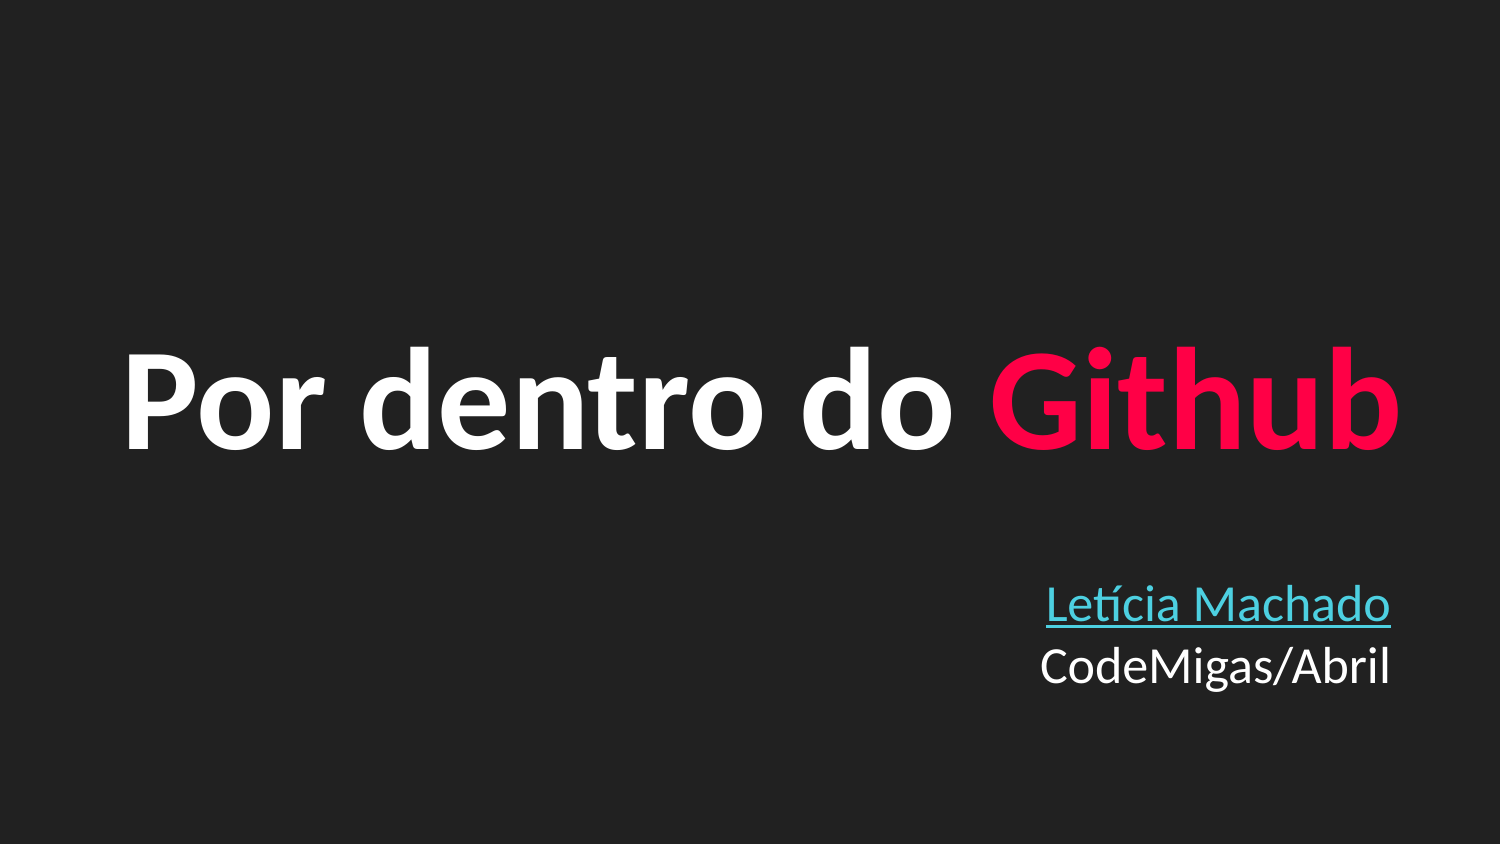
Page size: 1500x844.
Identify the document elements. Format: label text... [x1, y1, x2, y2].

text_box Letícia Machado CodeMigas/Abril [893, 554, 1407, 757]
title Por dentro do Github [63, 156, 1462, 494]
